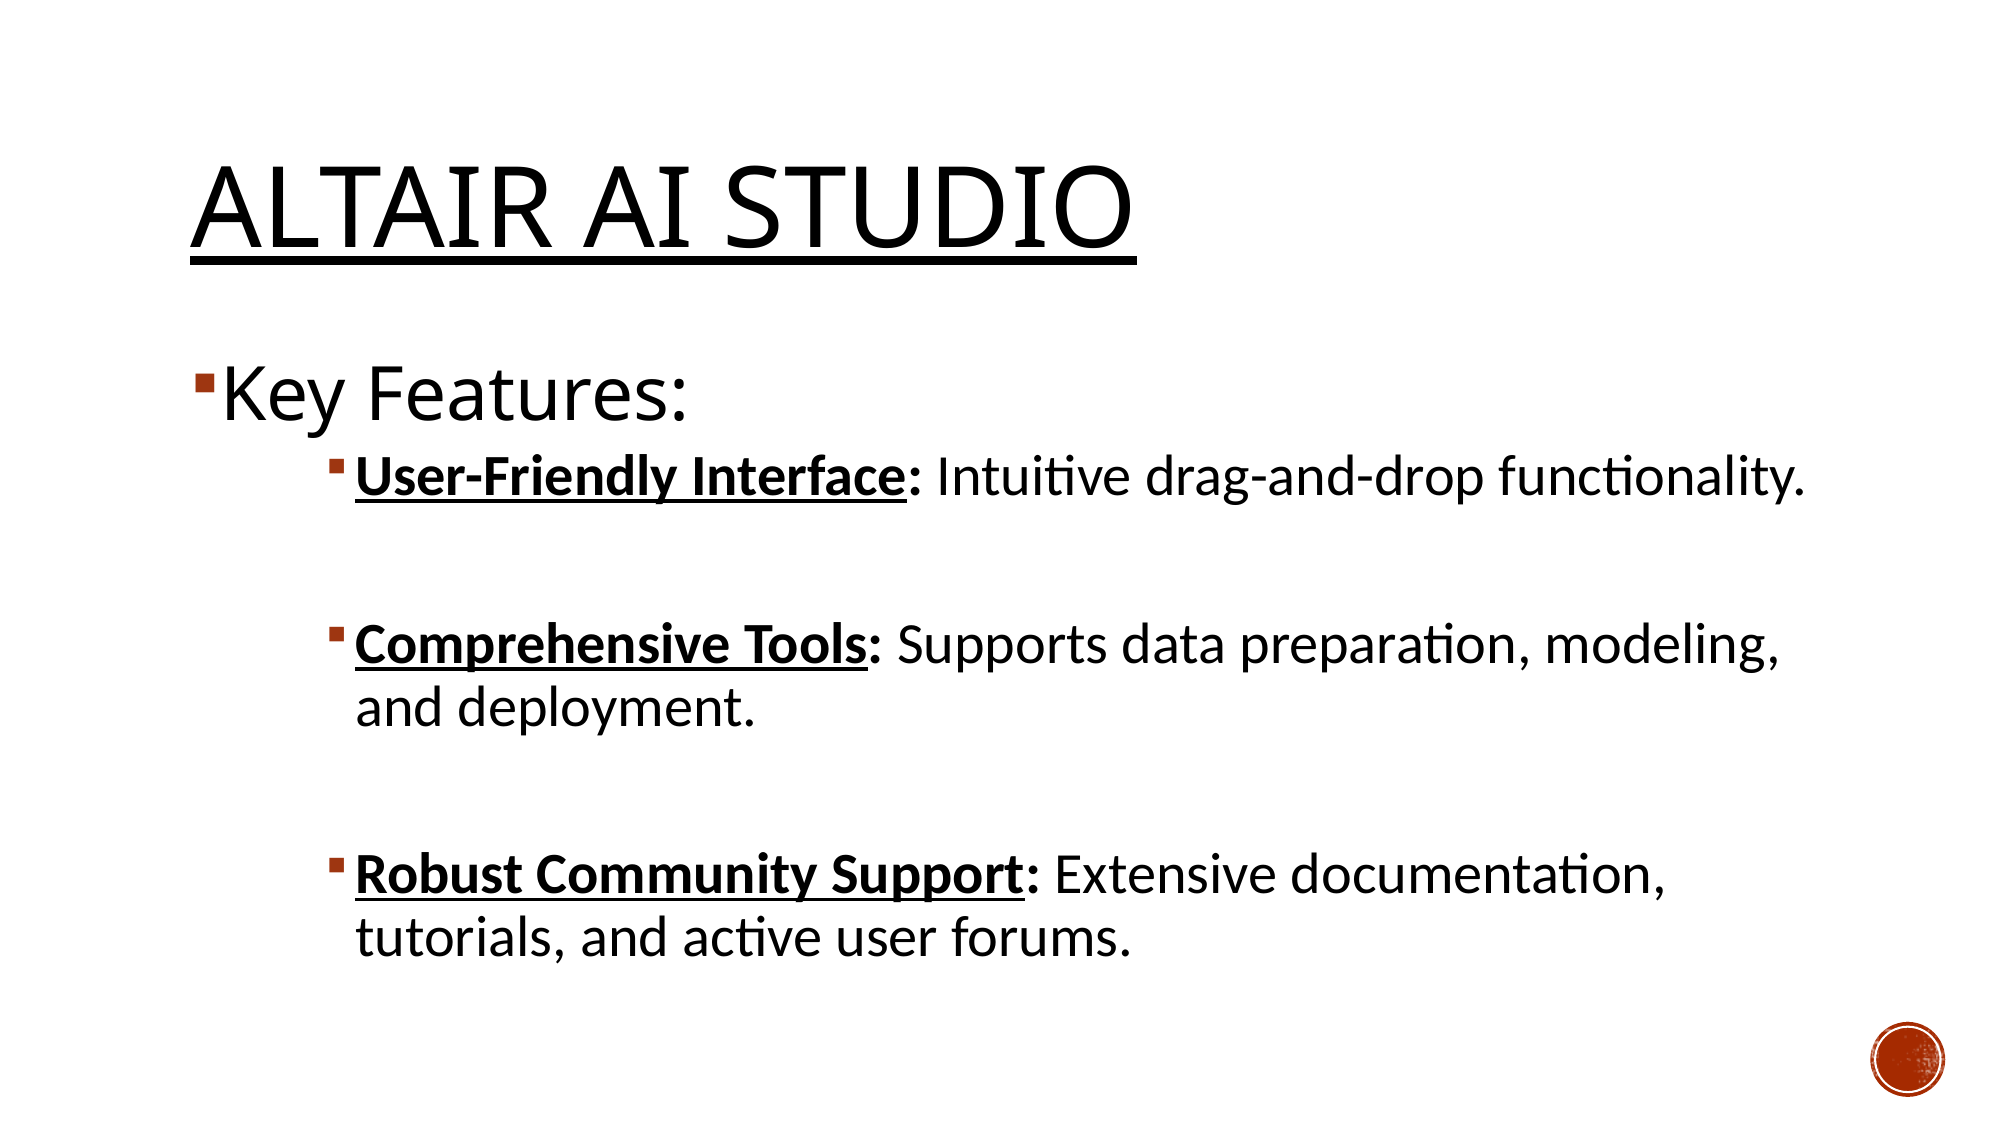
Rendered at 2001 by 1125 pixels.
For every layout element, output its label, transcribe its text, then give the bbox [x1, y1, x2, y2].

list Key Features: User-Friendly Interface: Intuitive drag-and-drop functionality. Comprehensive Tools: Supports data preparation, modeling, and deployment. Robust Community Support: Extensive documentation, tutorials, and active user forums. [175, 348, 1826, 1013]
title ALTAIR AI STUDIO [175, 79, 1826, 344]
